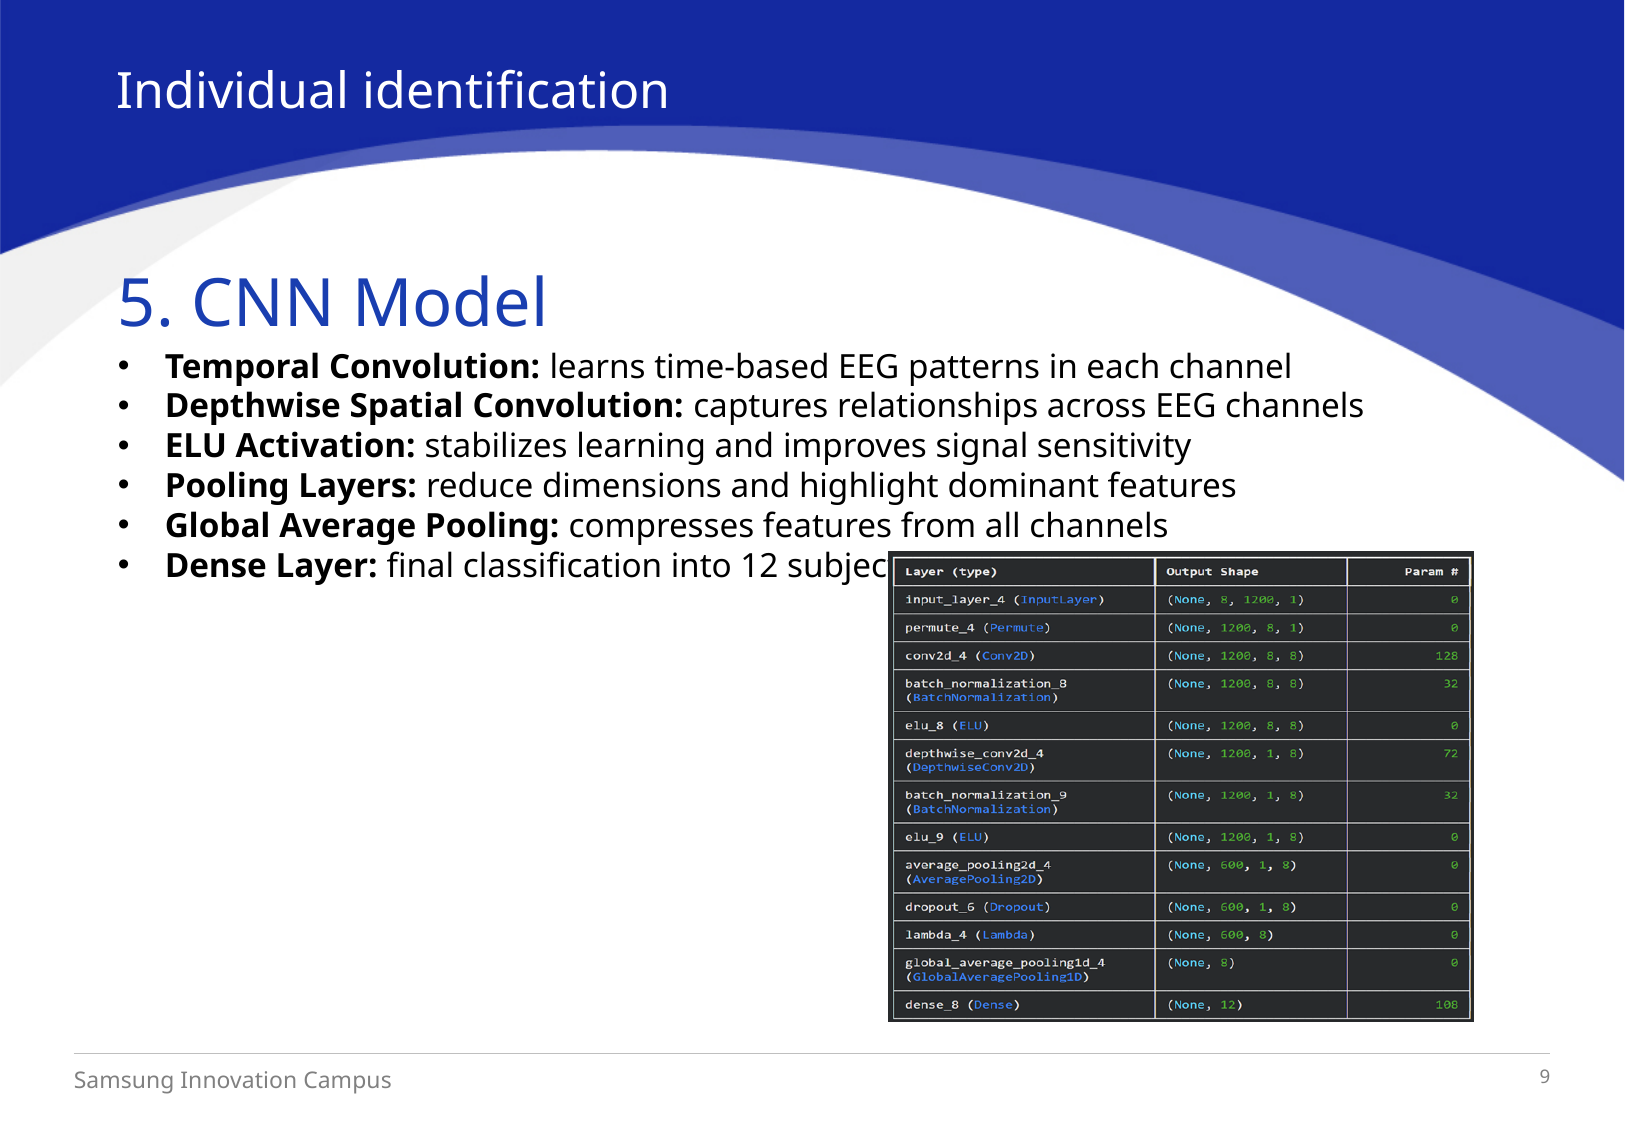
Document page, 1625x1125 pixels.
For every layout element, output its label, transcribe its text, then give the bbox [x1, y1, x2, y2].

text_box 5. CNN Model [103, 252, 916, 337]
text_box Individual identification [116, 58, 1513, 120]
picture [0, 0, 1625, 1125]
text_box Temporal Convolution: learns time-based EEG patterns in each channel Depthwise Spatial Convolution: captures relationships across EEG channels ELU Activation: stabilizes learning and improves signal sensitivity Pooling Layers: reduce dimensions and highlight dominant features Global Average Pooling: compresses features from all channels Dense Layer: final classification into 12 subjects [103, 337, 1552, 592]
